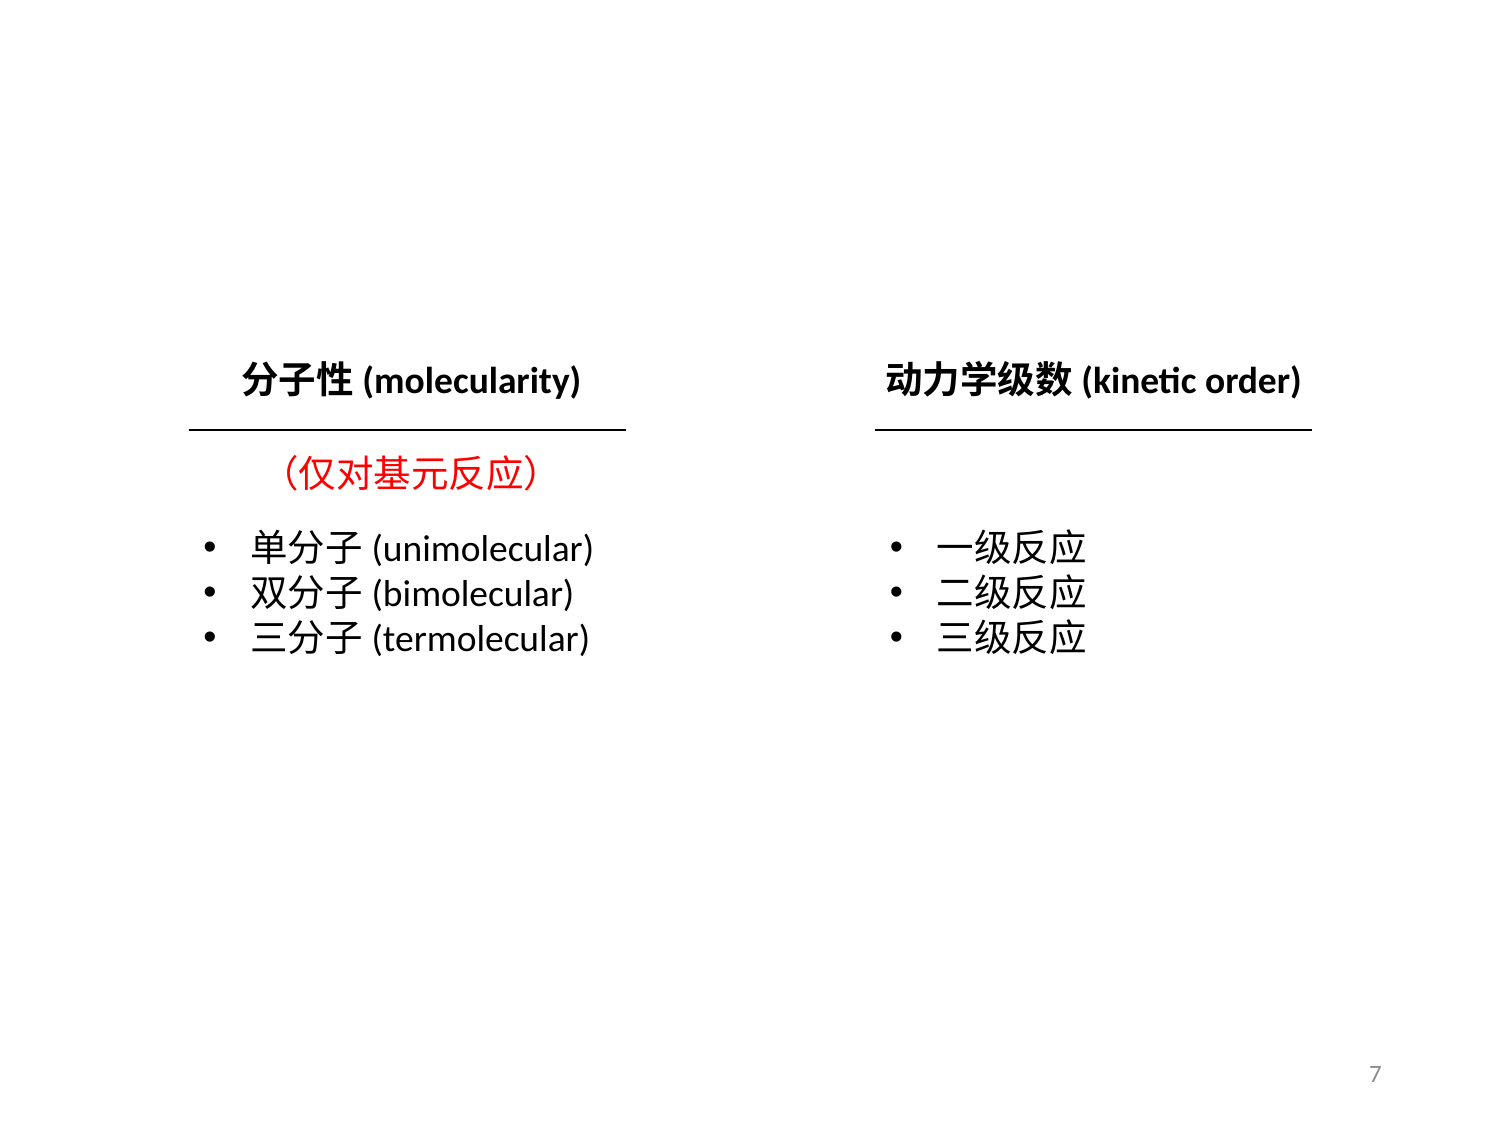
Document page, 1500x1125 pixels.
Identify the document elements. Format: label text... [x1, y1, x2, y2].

text_box 单分子(unimolecular) 双分子(bimolecular) 三分子(termolecular) [188, 516, 675, 667]
text_box 分子性(molecularity) [168, 348, 655, 409]
text_box 动力学级数(kinetic order) [850, 348, 1337, 409]
text_box （仅对基元反应） [168, 442, 655, 503]
slide_number 7 [1059, 1042, 1397, 1103]
text_box 一级反应 二级反应 三级反应 [875, 516, 1361, 667]
